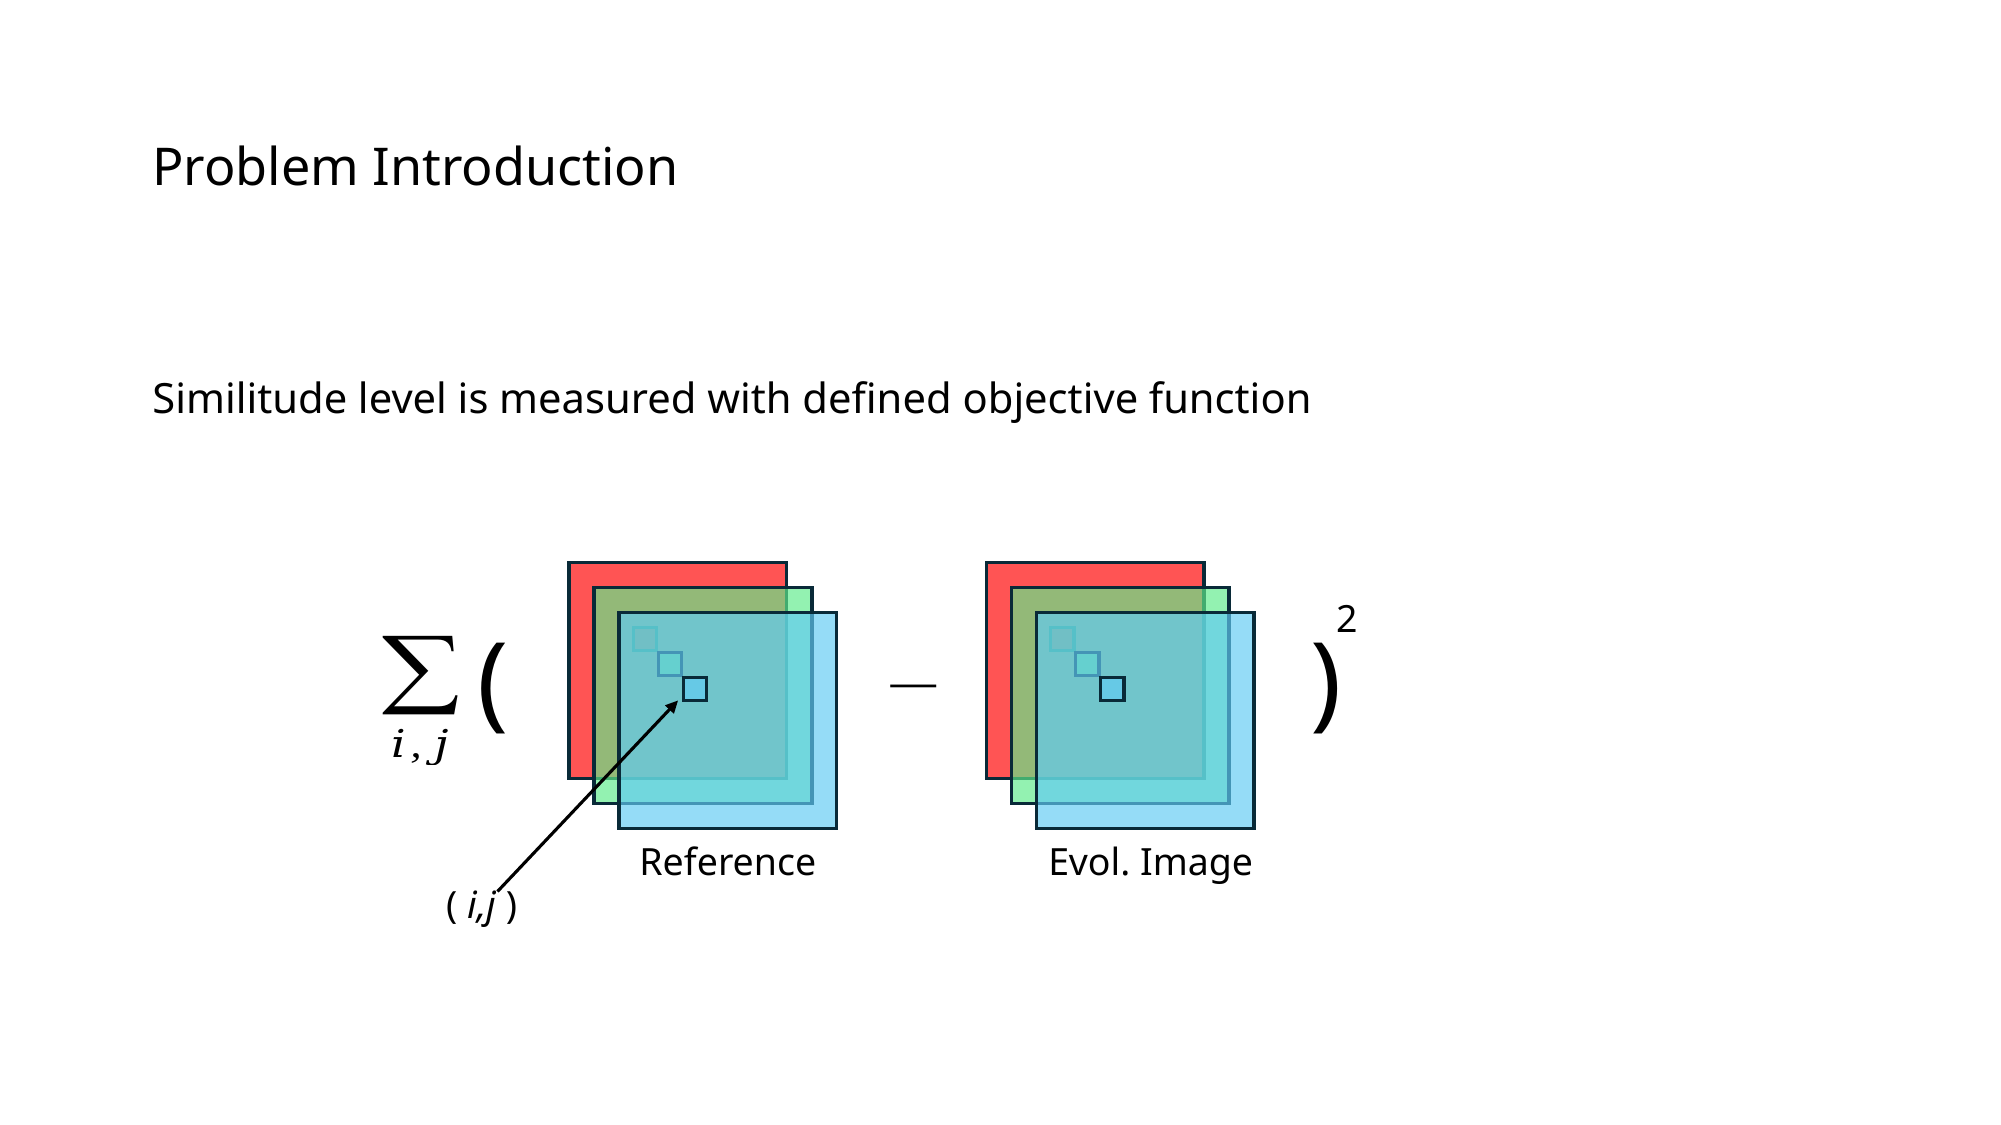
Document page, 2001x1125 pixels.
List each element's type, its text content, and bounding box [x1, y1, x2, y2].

list Similitude level is measured with defined objective function [137, 299, 1863, 487]
text_box [985, 561, 1206, 780]
text_box 2 [1321, 588, 1373, 648]
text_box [496, 700, 679, 893]
text_box Reference [679, 830, 832, 891]
text_box [1035, 611, 1256, 830]
text_box [1099, 676, 1126, 702]
text_box ) [1296, 606, 1347, 746]
text_box [592, 586, 814, 700]
text_box [567, 561, 788, 700]
text_box ( i,j ) [431, 873, 532, 934]
text_box ( [462, 606, 498, 746]
text_box [617, 611, 838, 830]
text_box [682, 676, 708, 702]
text_box Evol. Image [1033, 830, 1268, 891]
text_box [1010, 586, 1231, 805]
title Problem Introduction [137, 59, 1863, 278]
